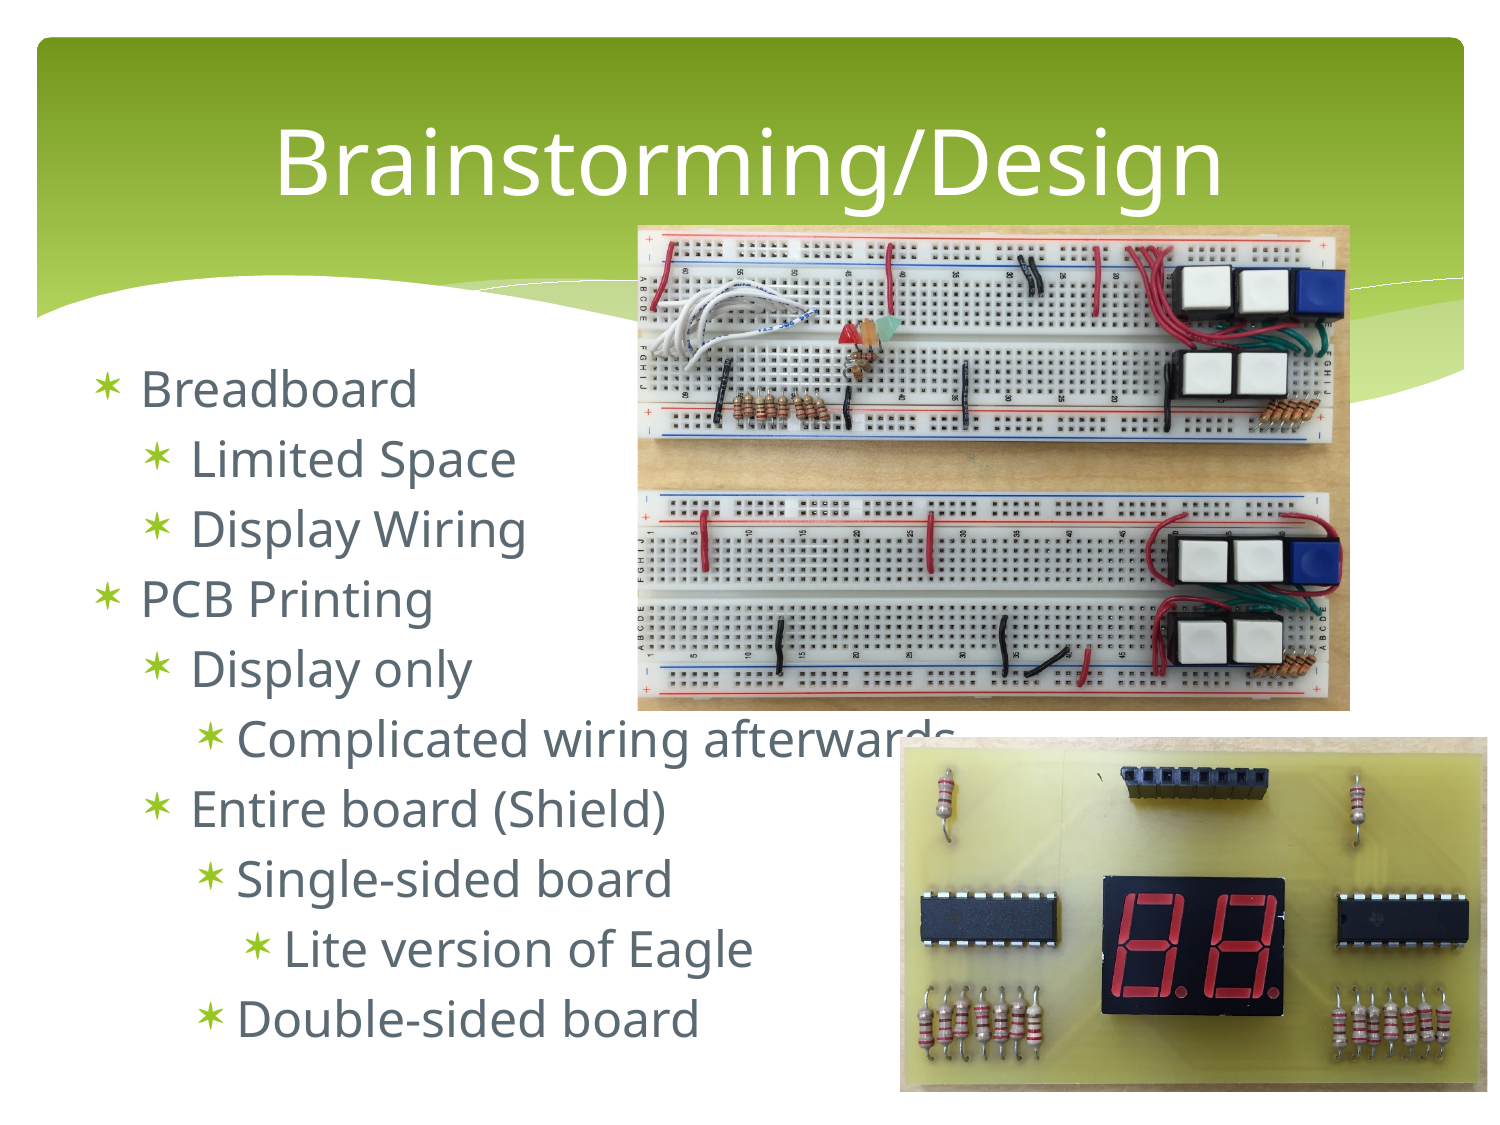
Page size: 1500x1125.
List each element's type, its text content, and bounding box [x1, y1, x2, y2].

picture [637, 224, 1351, 711]
picture [899, 737, 1488, 1092]
title Brainstorming/Design [75, 55, 1425, 261]
list Breadboard Limited Space Display Wiring PCB Printing Display only Complicated wiring afterwards Entire board (Shield) Single-sided board Lite version of Eagle Double-sided board [80, 350, 1296, 1125]
